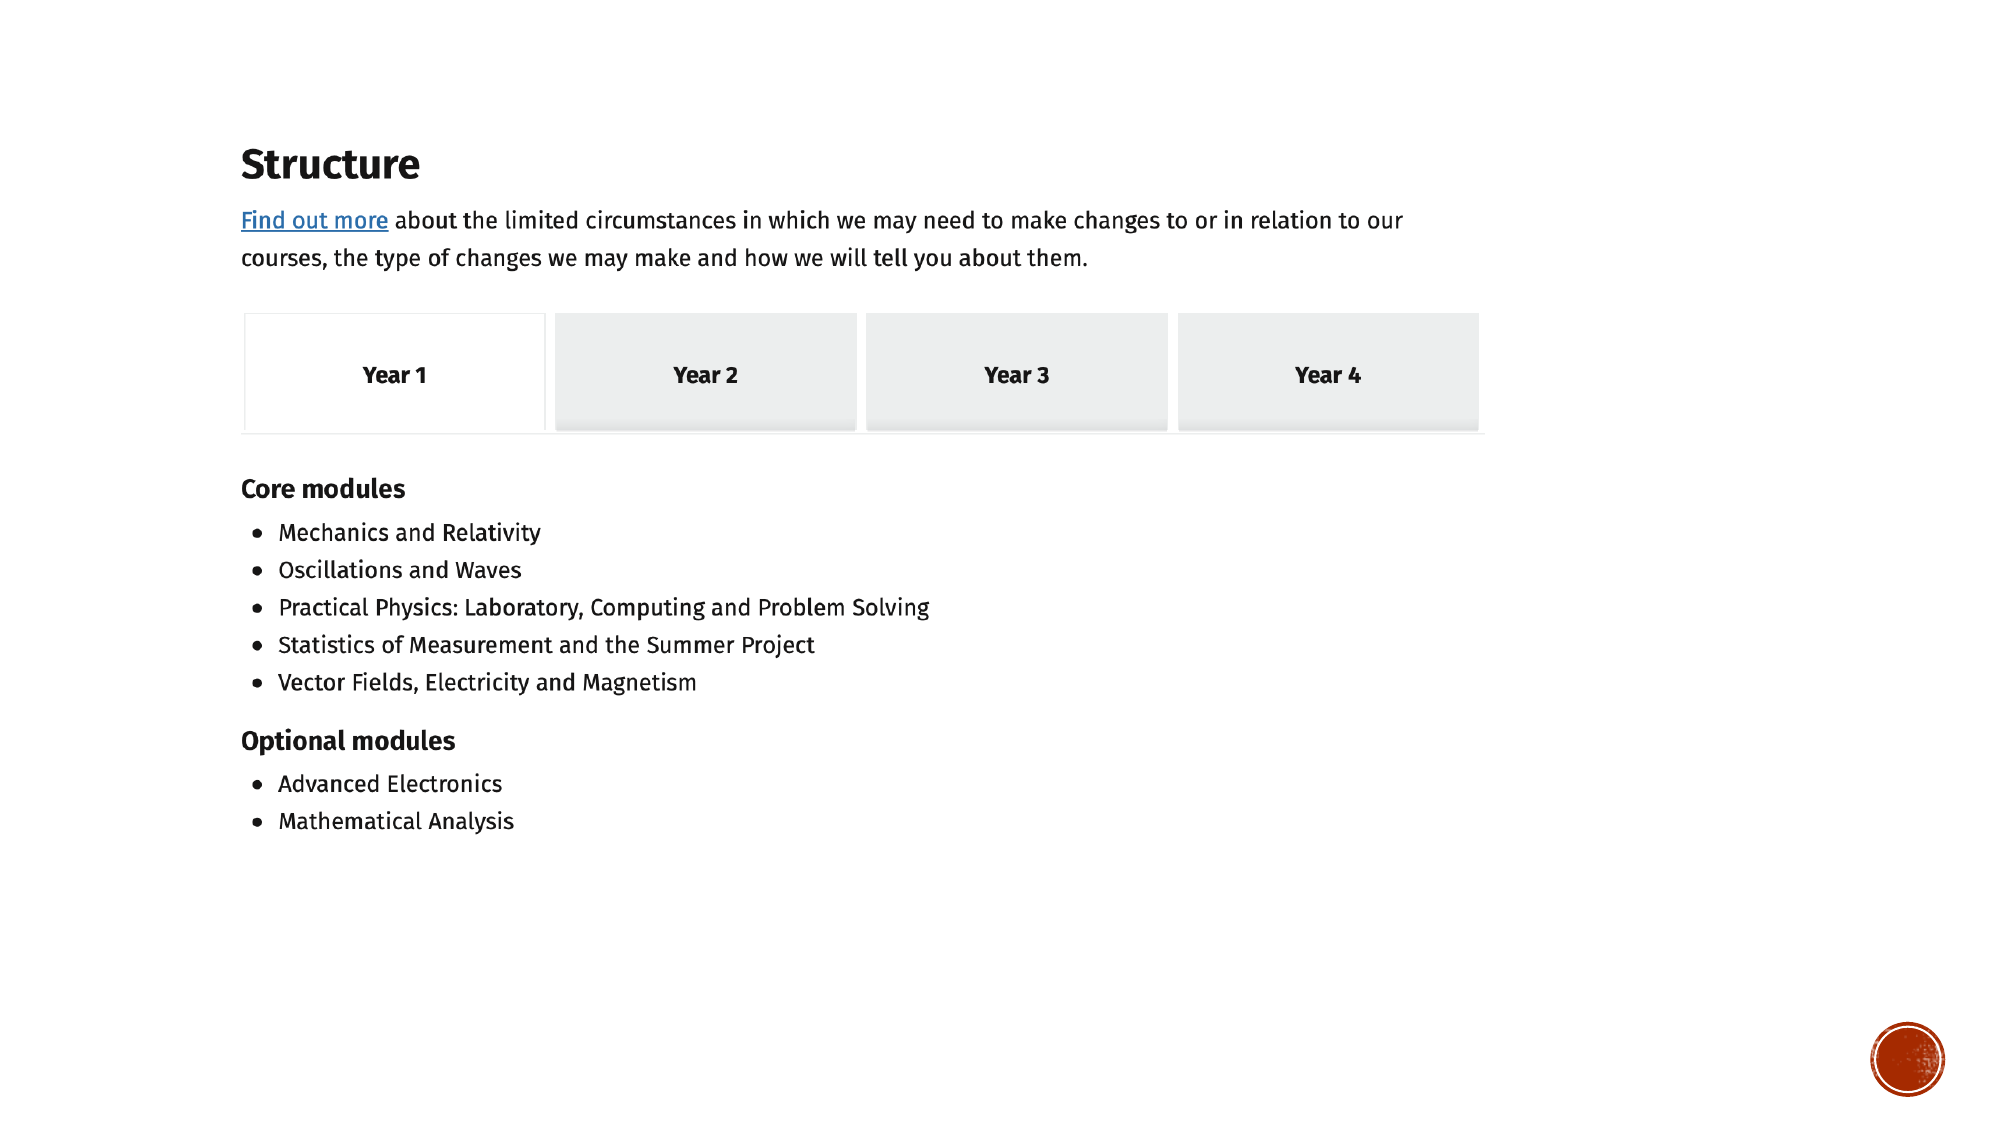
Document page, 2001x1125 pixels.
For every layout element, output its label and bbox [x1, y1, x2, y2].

list [217, 119, 1550, 870]
